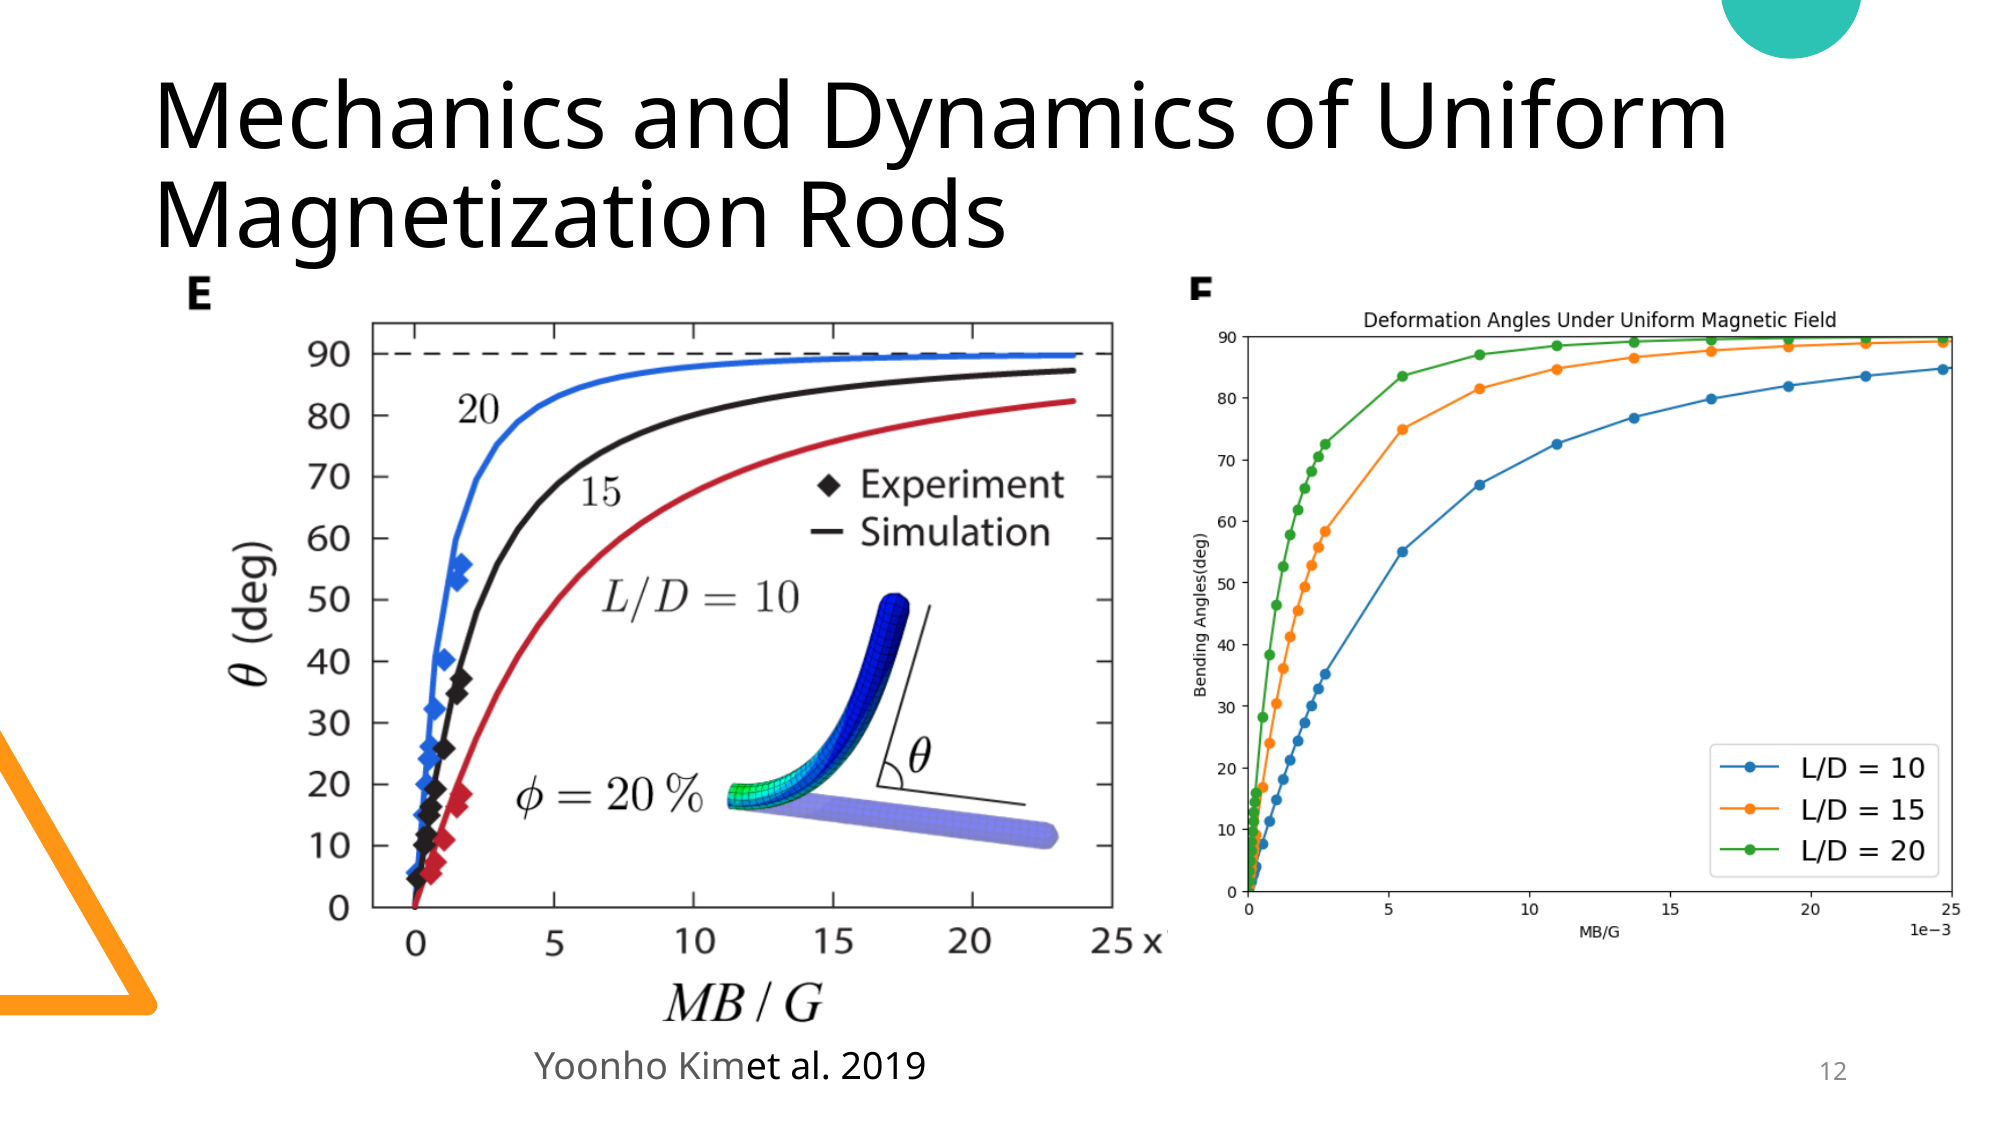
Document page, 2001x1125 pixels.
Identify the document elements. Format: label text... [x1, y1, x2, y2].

picture [1167, 300, 1980, 959]
slide_number 12 [1412, 1042, 1863, 1103]
text_box Yoonho Kimet al. 2019 [519, 1035, 1118, 1095]
title Mechanics and Dynamics of Uniform Magnetization Rods [137, 59, 1863, 278]
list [170, 269, 1247, 1035]
